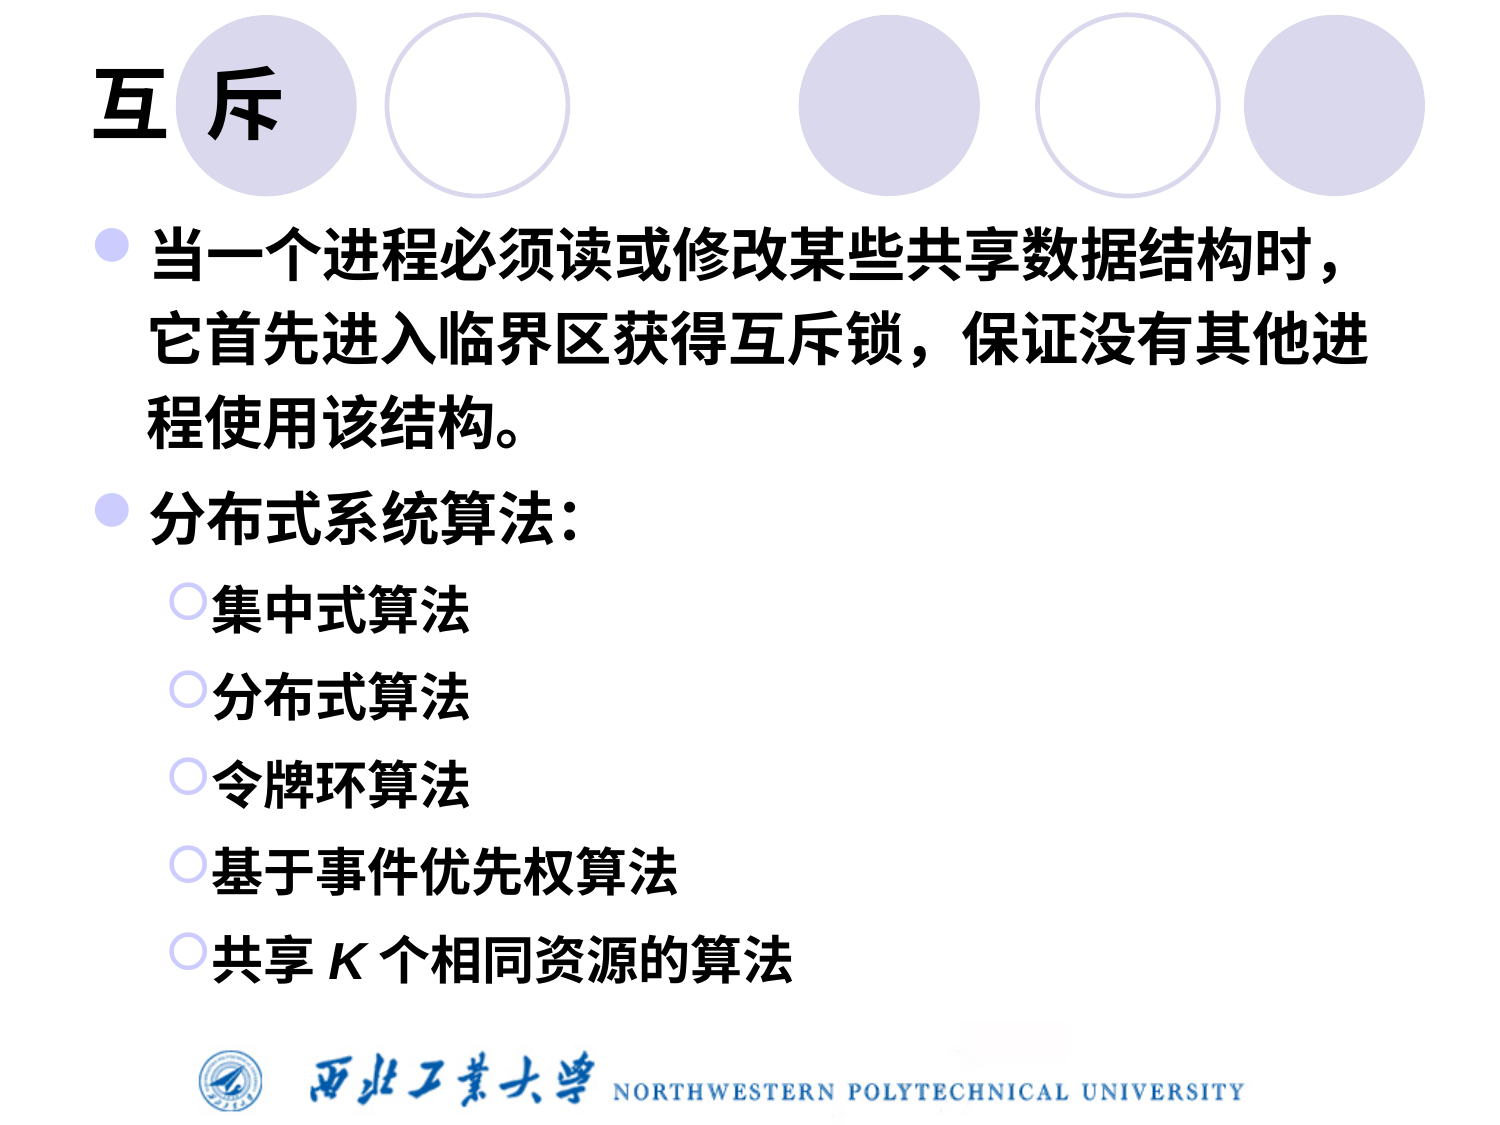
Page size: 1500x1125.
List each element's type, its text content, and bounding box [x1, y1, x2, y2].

picture [0, 1021, 1500, 1125]
list 当一个进程必须读或修改某些共享数据结构时，它首先进入临界区获得互斥锁，保证没有其他进程使用该结构。 分布式系统算法： 集中式算法 分布式算法 令牌环算法 基于事件优先权算法 共享K个相同资源的算法 [75, 196, 1425, 1035]
title 互 斥 [75, 19, 1425, 185]
